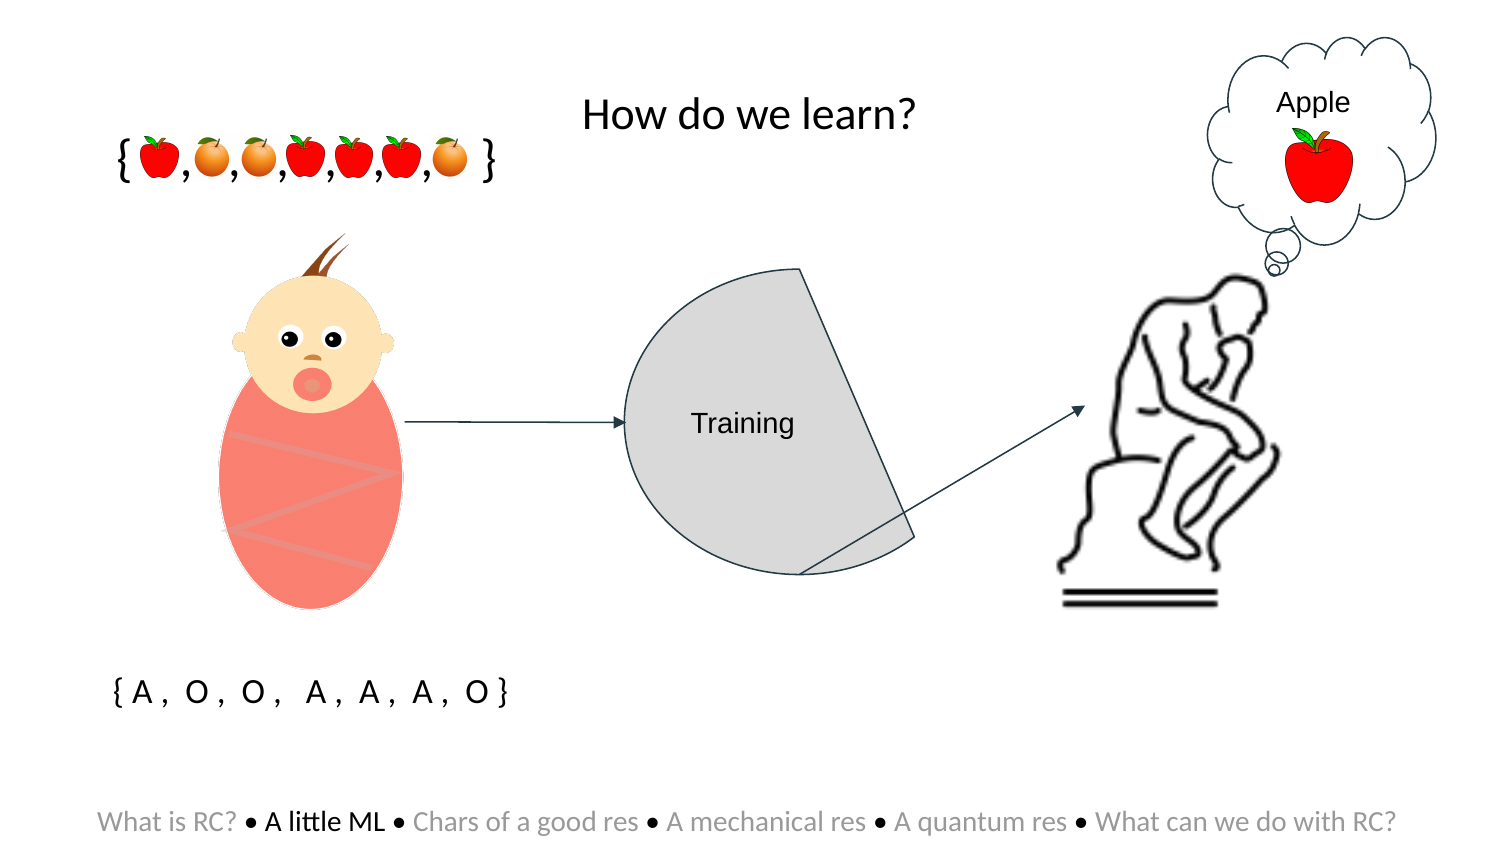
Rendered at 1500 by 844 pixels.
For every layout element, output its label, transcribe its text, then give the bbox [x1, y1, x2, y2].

text_box Training [624, 269, 904, 575]
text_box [101, 109, 520, 203]
text_box { A , O , O , A , A , A , O } [64, 653, 557, 726]
picture [216, 233, 405, 611]
text_box Training [802, 514, 915, 575]
text_box How do we learn? [483, 68, 1017, 154]
picture [1047, 263, 1307, 618]
text_box What is RC? • A little ML • Chars of a good res • A mechanical res • A quantum res • What can we do with RC? [82, 787, 1418, 844]
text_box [856, 402, 1042, 406]
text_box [1207, 36, 1437, 245]
